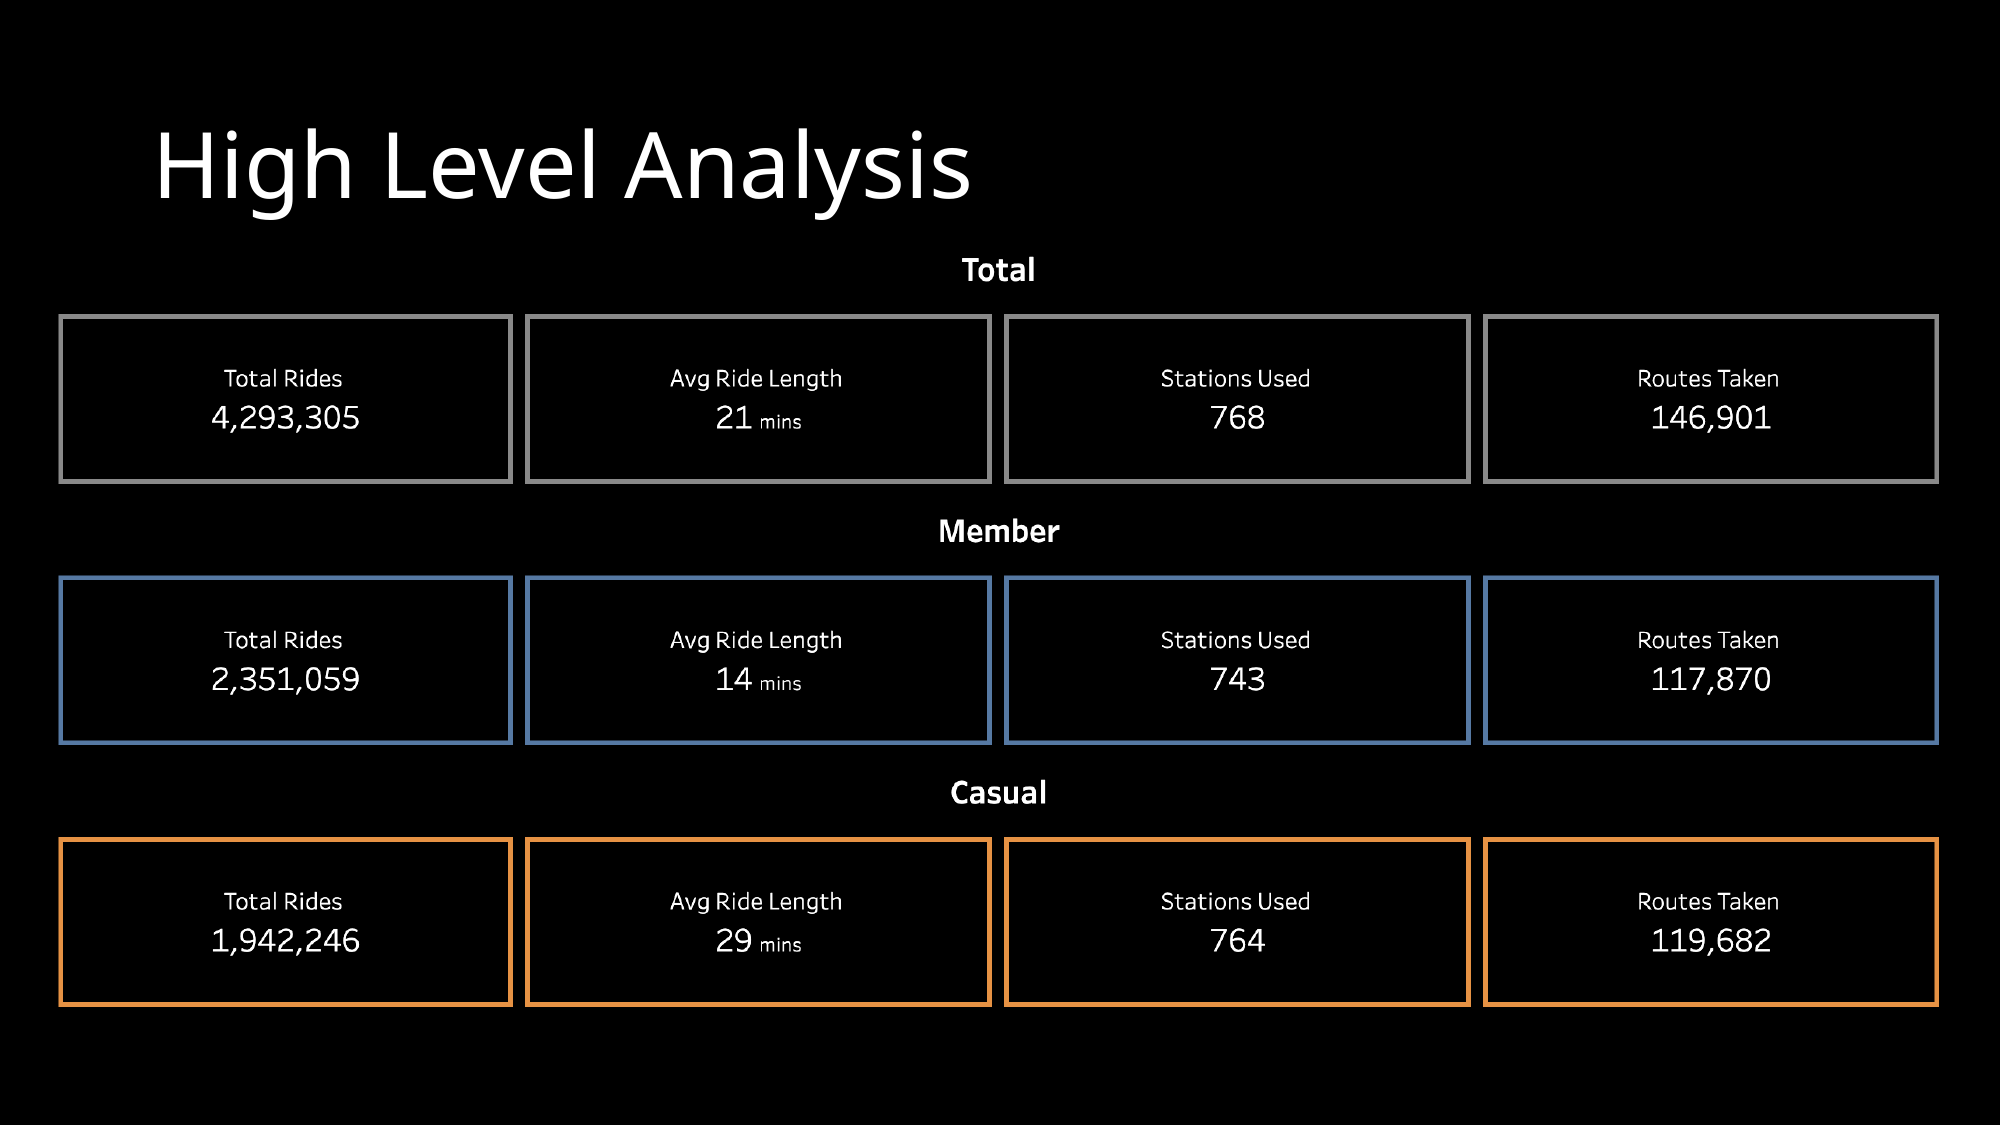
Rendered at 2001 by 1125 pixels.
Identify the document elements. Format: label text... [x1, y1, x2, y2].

title High Level Analysis [137, 59, 1863, 239]
picture [55, 239, 1945, 1011]
